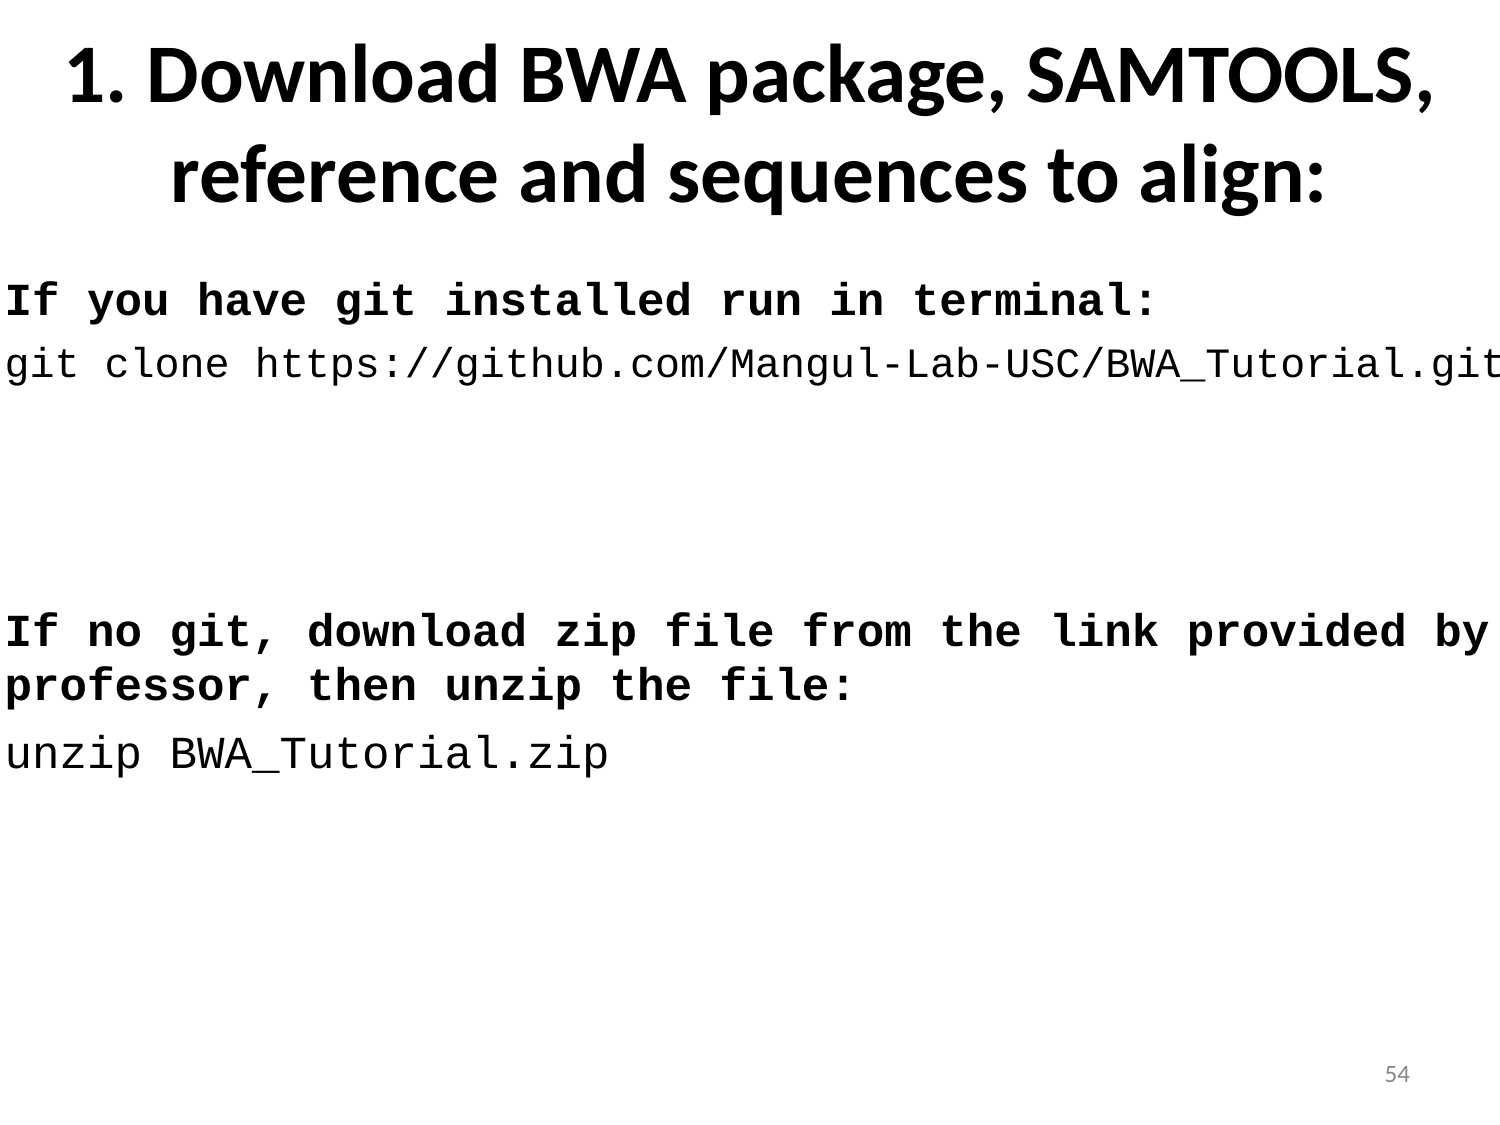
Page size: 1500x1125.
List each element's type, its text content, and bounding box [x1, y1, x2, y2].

title 1. Download BWA package, SAMTOOLS, reference and sequences to align: [0, 0, 1500, 262]
slide_number 54 [1074, 1042, 1425, 1103]
list If you have git installed run in terminal: git clone https://github.com/Mangul-Lab-USC/BWA_Tutorial.git If no git, download zip file from the link provided by professor, then unzip the file: unzip BWA_Tutorial.zip [0, 262, 1500, 1022]
